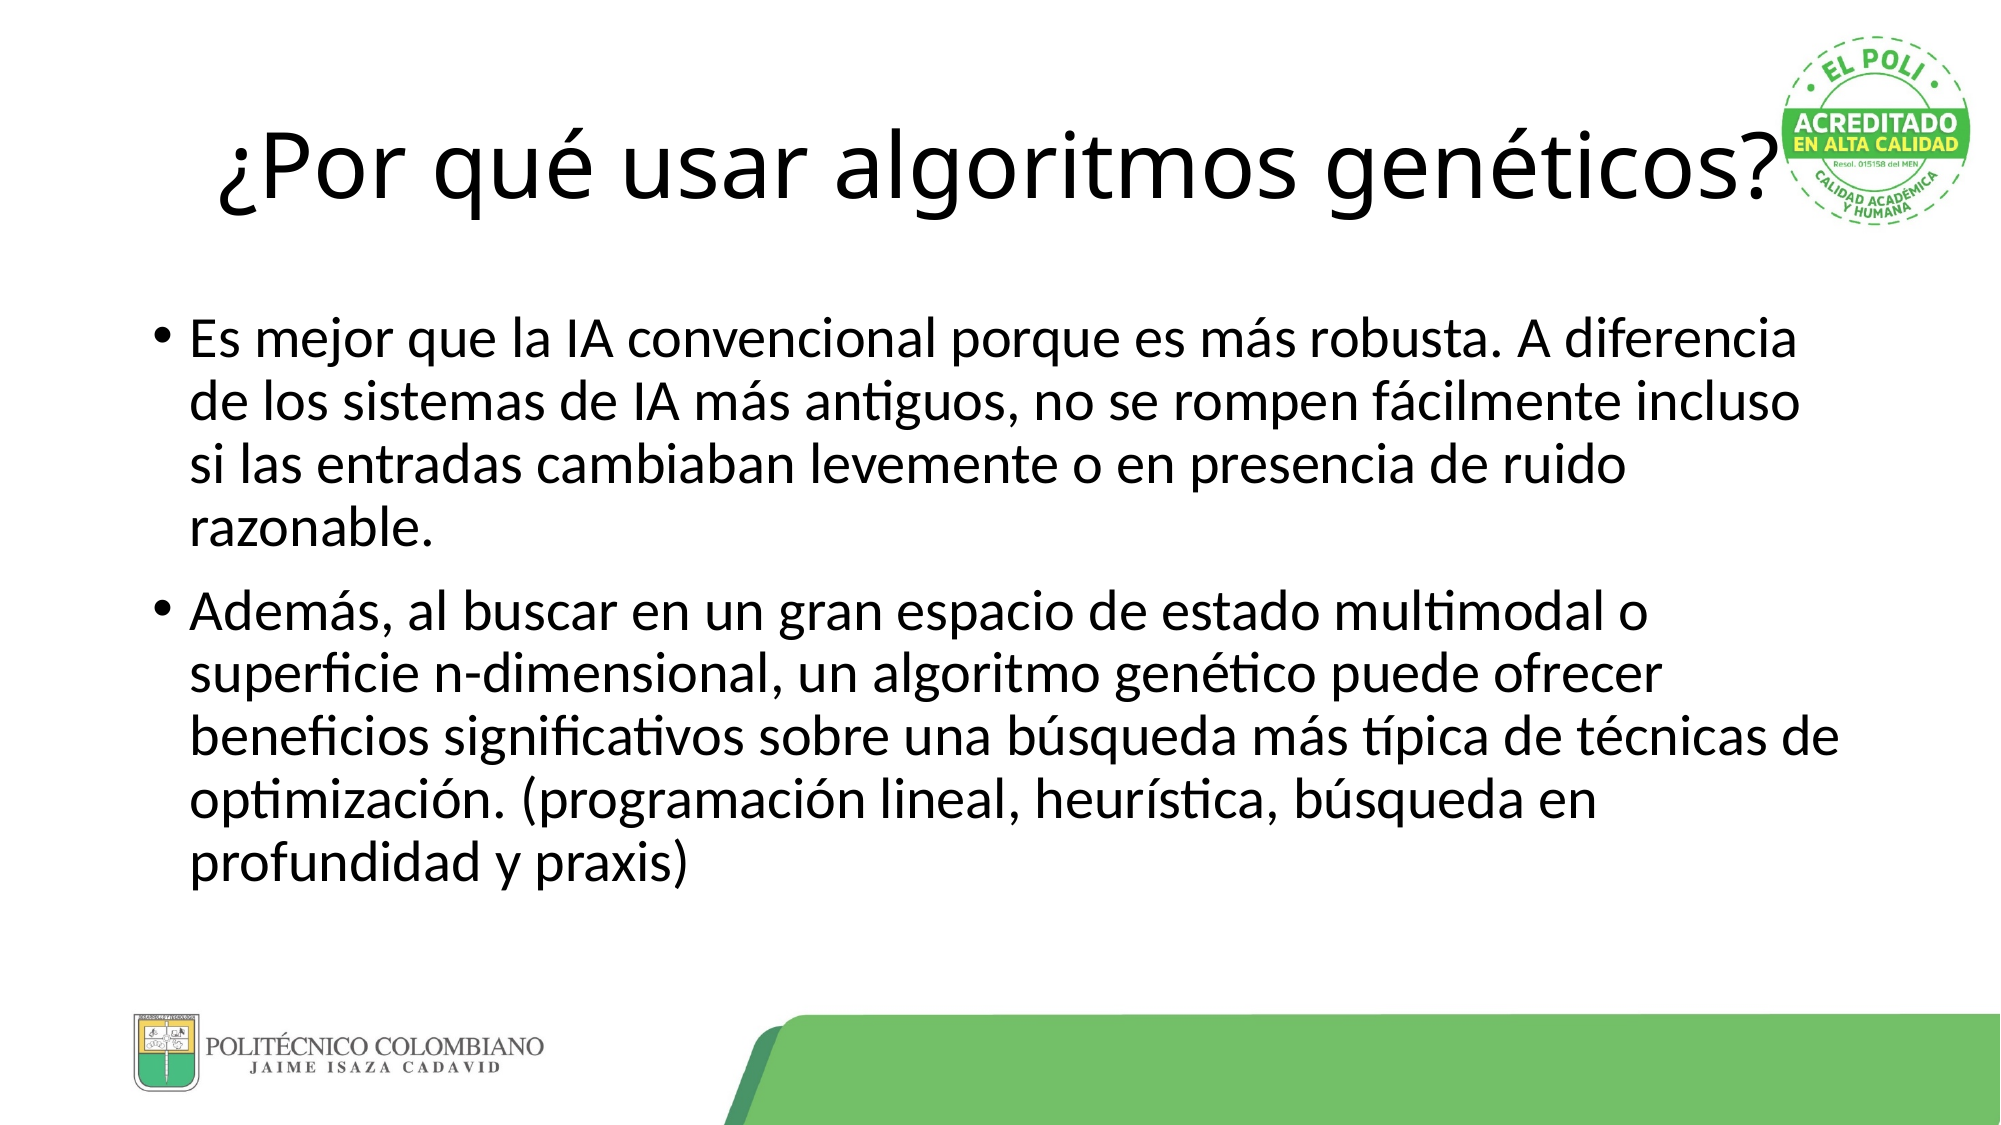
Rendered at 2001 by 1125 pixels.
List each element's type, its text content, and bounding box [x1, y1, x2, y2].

list Es mejor que la IA convencional porque es más robusta. A diferencia de los sistemas de IA más antiguos, no se rompen fácilmente incluso si las entradas cambiaban levemente o en presencia de ruido razonable. Además, al buscar en un gran espacio de estado multimodal o superficie n-dimensional, un algoritmo genético puede ofrecer beneficios significativos sobre una búsqueda más típica de técnicas de optimización. (programación lineal, heurística, búsqueda en profundidad y praxis) [137, 299, 1863, 1014]
title ¿Por qué usar algoritmos genéticos? [137, 59, 1863, 278]
